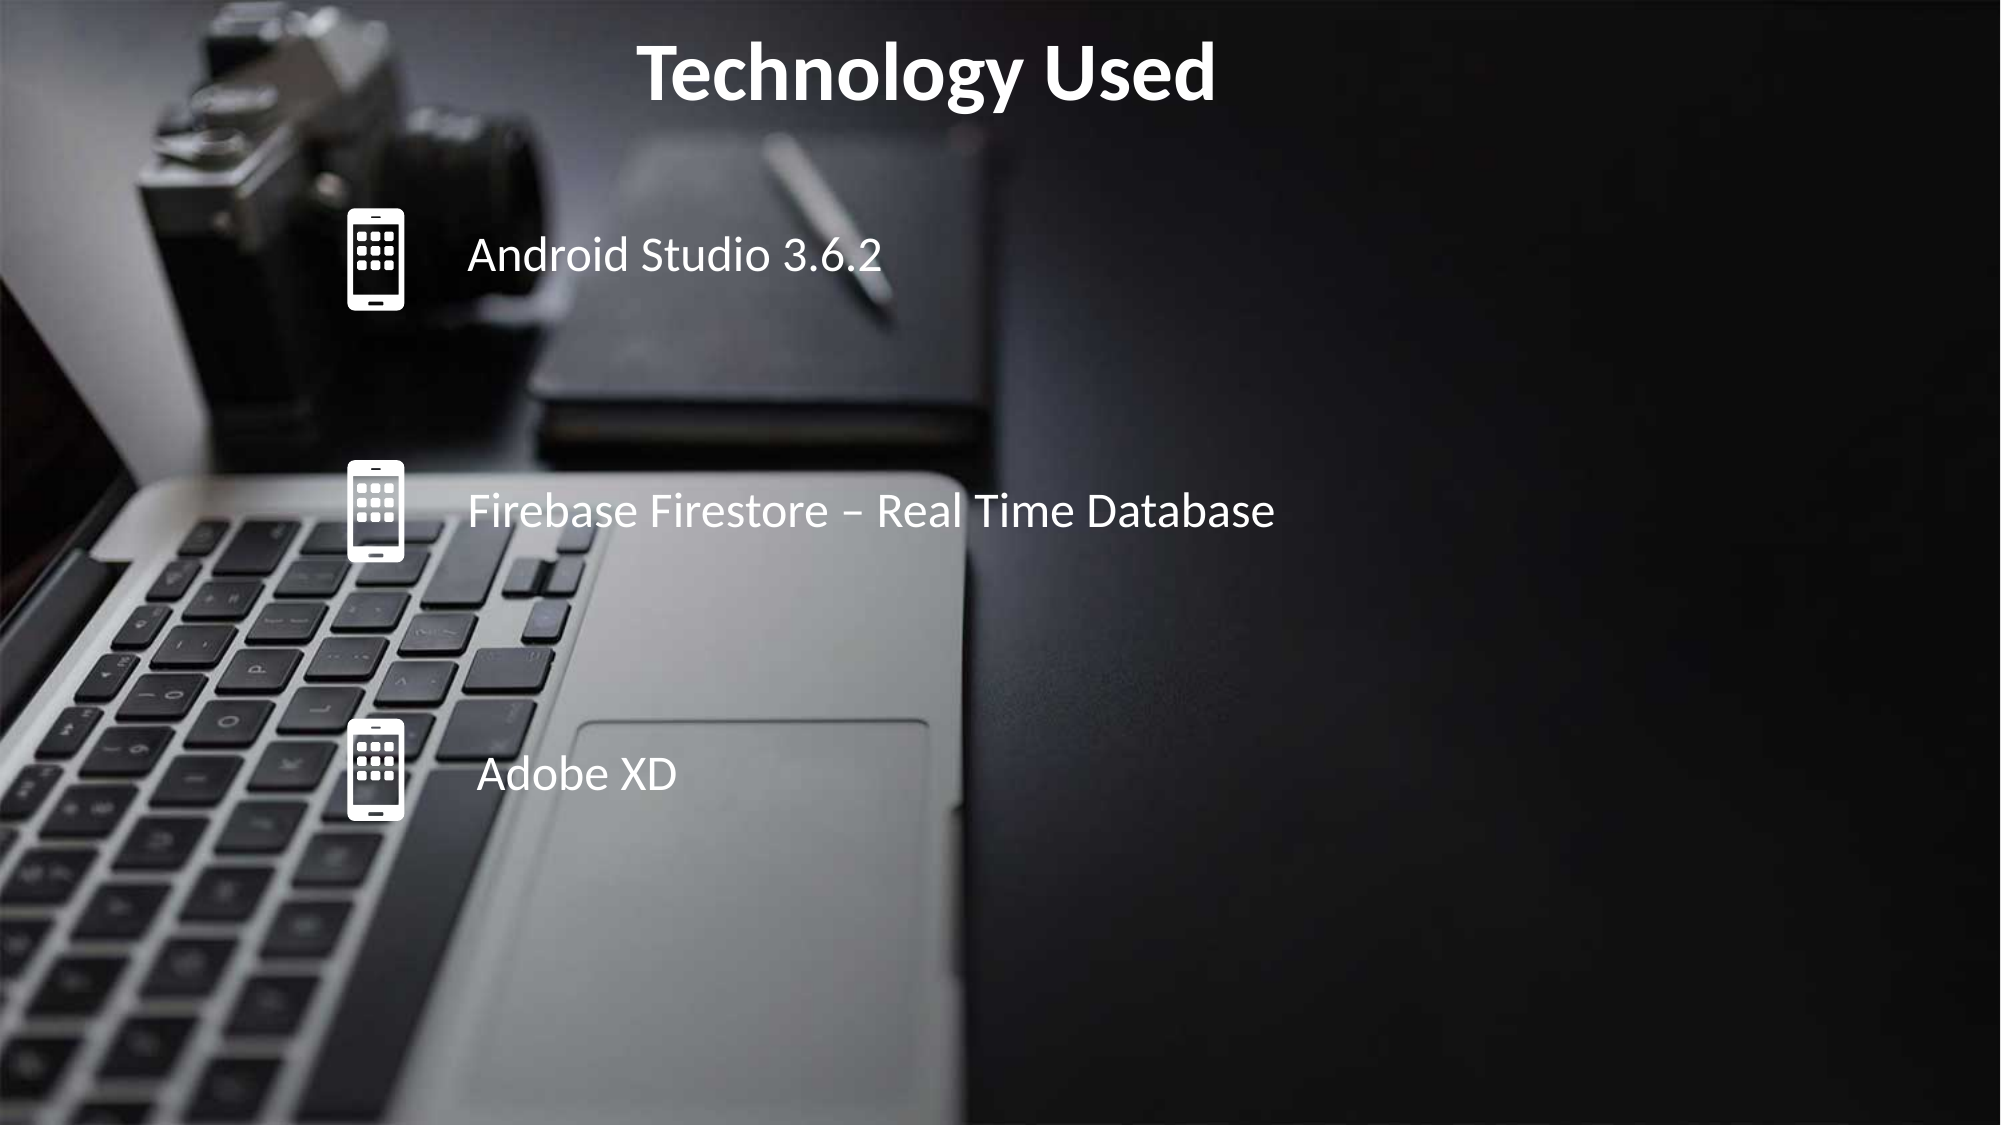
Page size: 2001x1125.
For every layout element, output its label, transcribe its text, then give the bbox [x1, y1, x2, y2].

picture [0, 0, 2001, 1125]
text_box Adobe XD [461, 739, 905, 801]
text_box Firebase Firestore – Real Time Database [452, 470, 1528, 553]
text_box Technology Used [621, 9, 1614, 125]
text_box [346, 459, 406, 564]
text_box [346, 717, 406, 823]
text_box [346, 207, 406, 312]
text_box Android Studio 3.6.2 [452, 213, 1489, 355]
